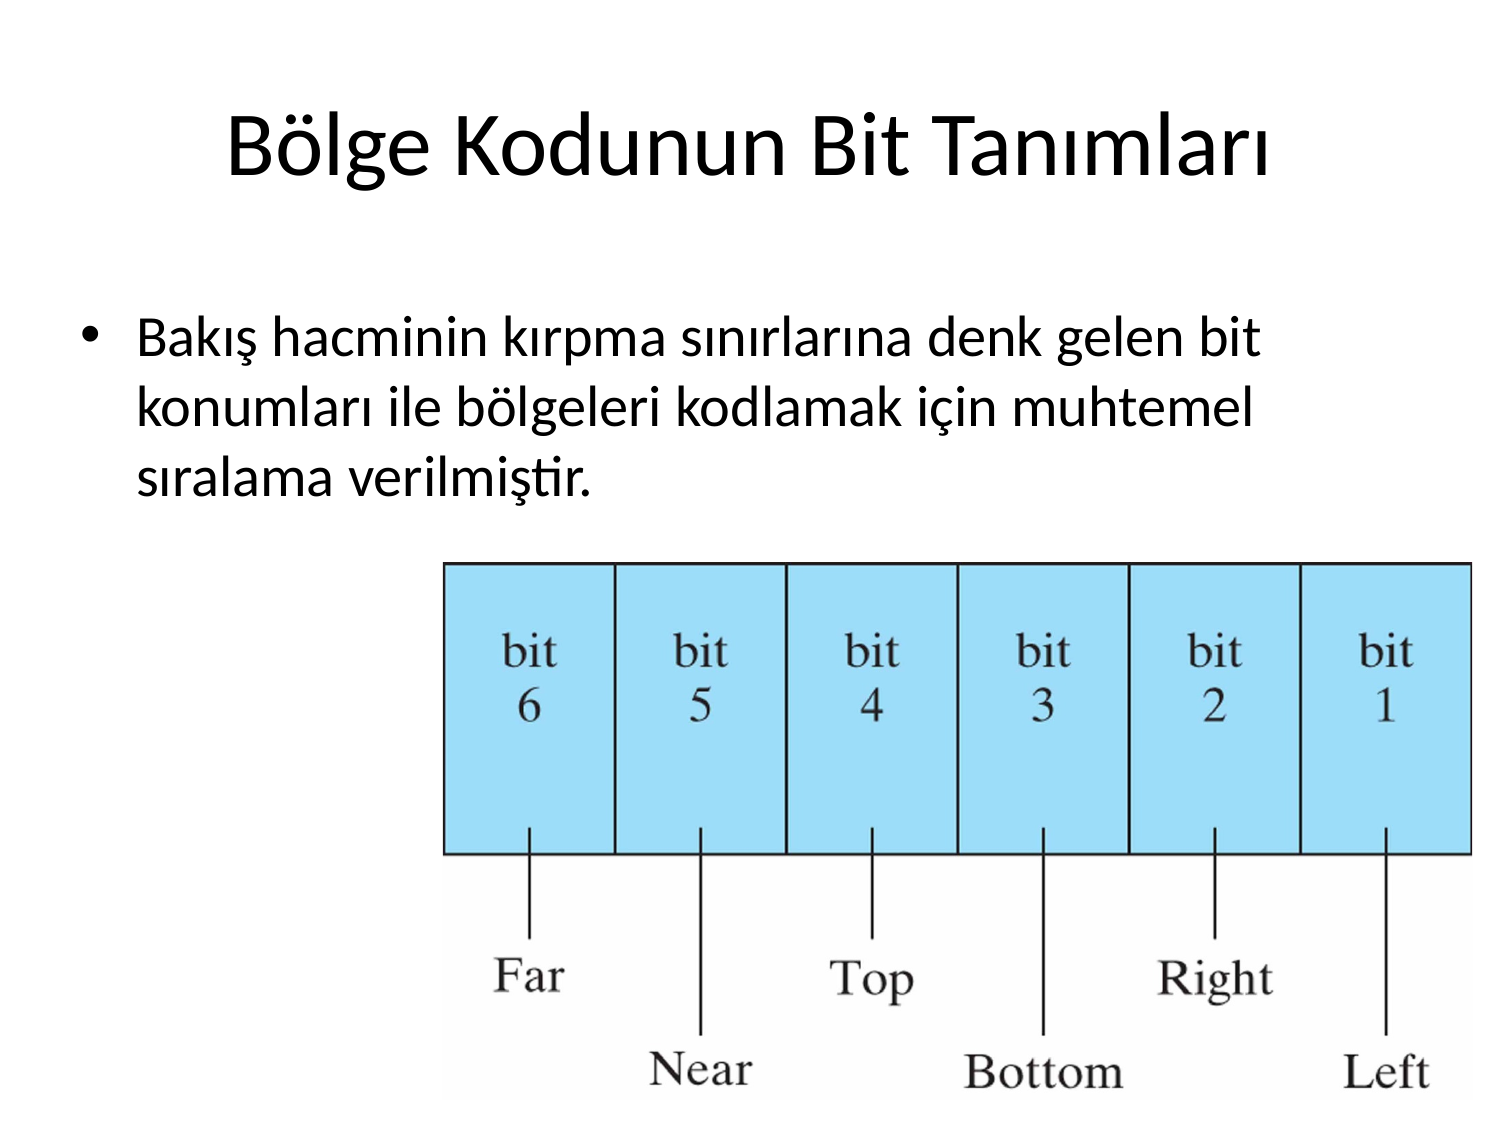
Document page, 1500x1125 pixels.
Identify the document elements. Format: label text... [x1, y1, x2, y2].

title Bölge Kodunun Bit Tanımları [75, 45, 1425, 233]
list Bakış hacminin kırpma sınırlarına denk gelen bit konumları ile bölgeleri kodlamak için muhtemel sıralama verilmiştir. [64, 290, 1390, 527]
picture [442, 562, 1473, 1104]
